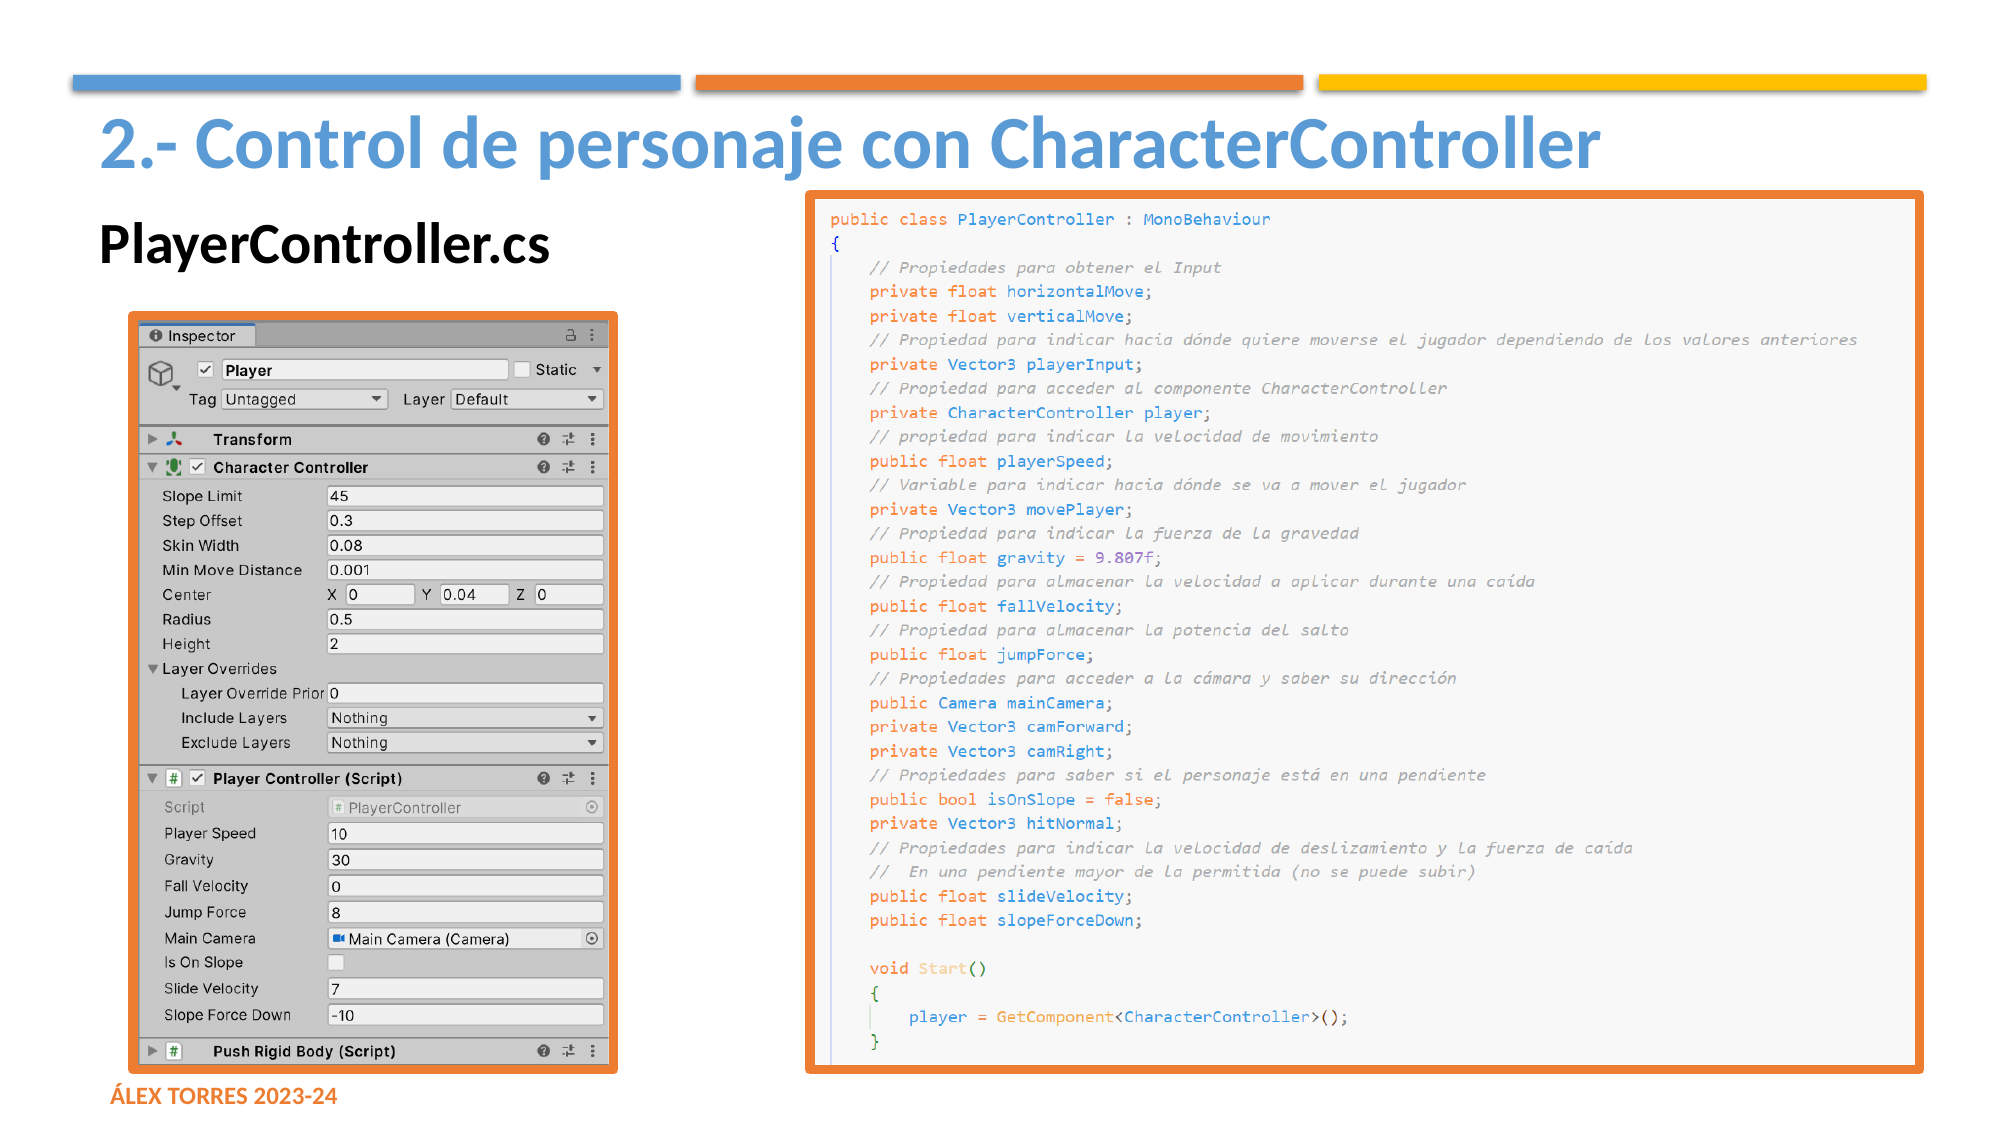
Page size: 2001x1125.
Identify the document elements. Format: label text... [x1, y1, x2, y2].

picture [137, 319, 610, 1066]
text_box PlayerController.cs [85, 190, 807, 1074]
text_box 2.- Control de personaje con CharacterController [85, 78, 1915, 188]
picture [813, 198, 1916, 1066]
